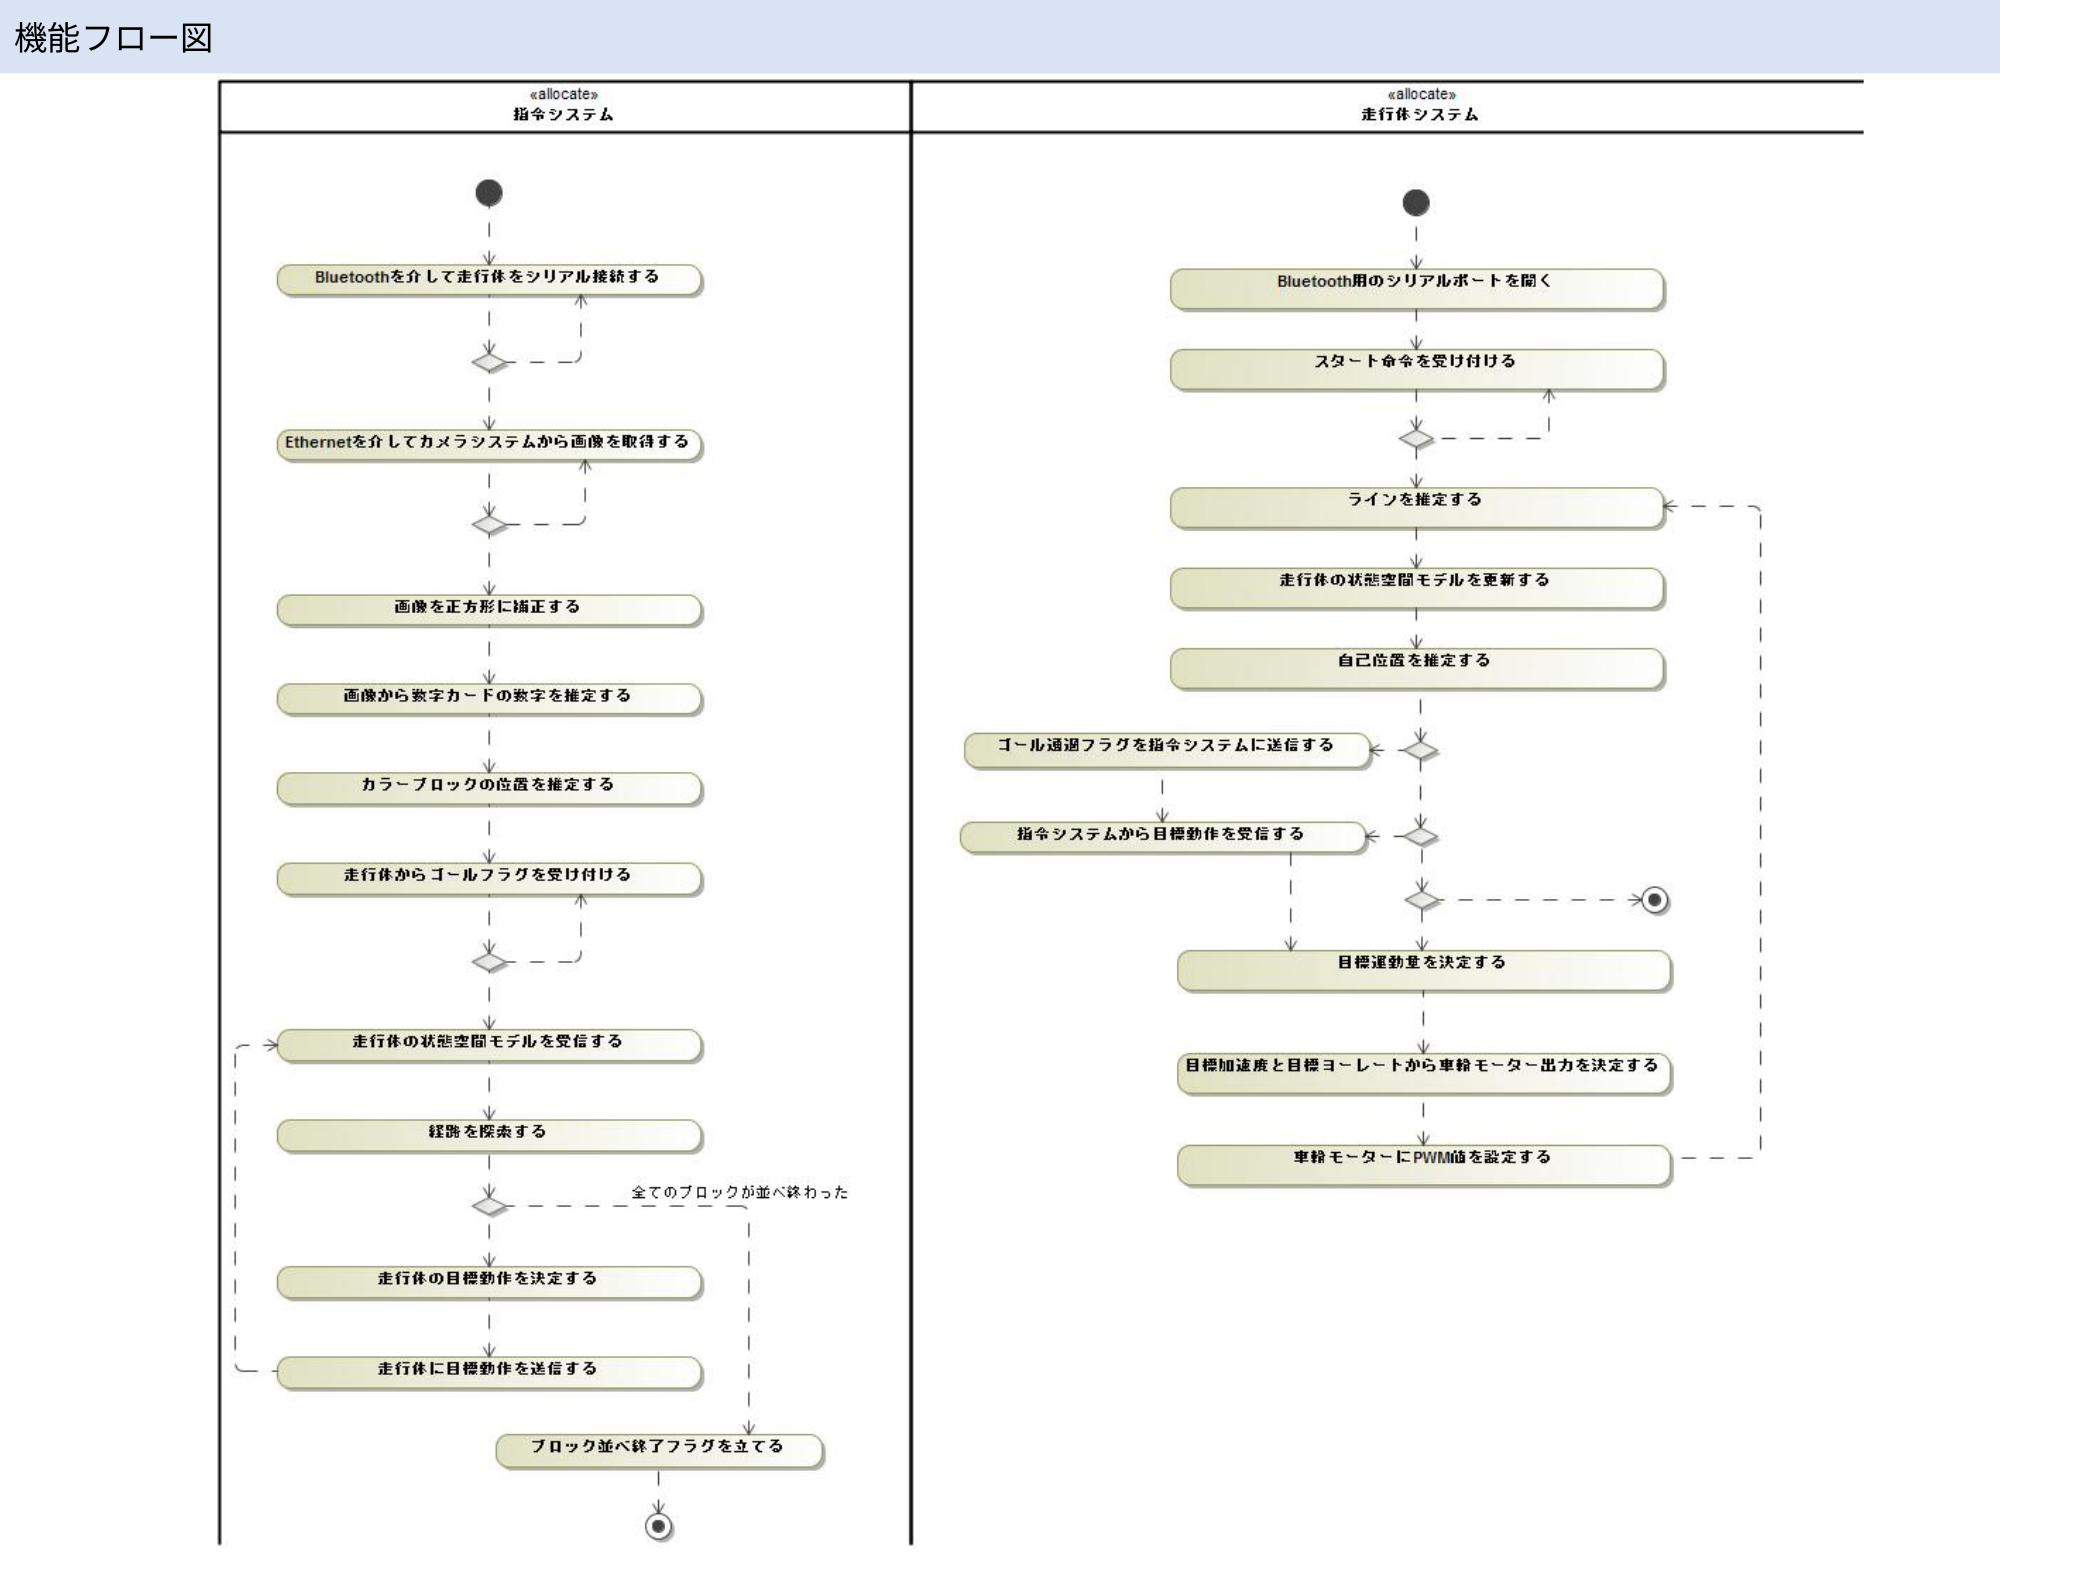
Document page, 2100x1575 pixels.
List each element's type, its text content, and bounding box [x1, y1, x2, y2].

picture [187, 71, 1864, 1575]
text_box 機能フロー図 [0, 0, 2001, 74]
